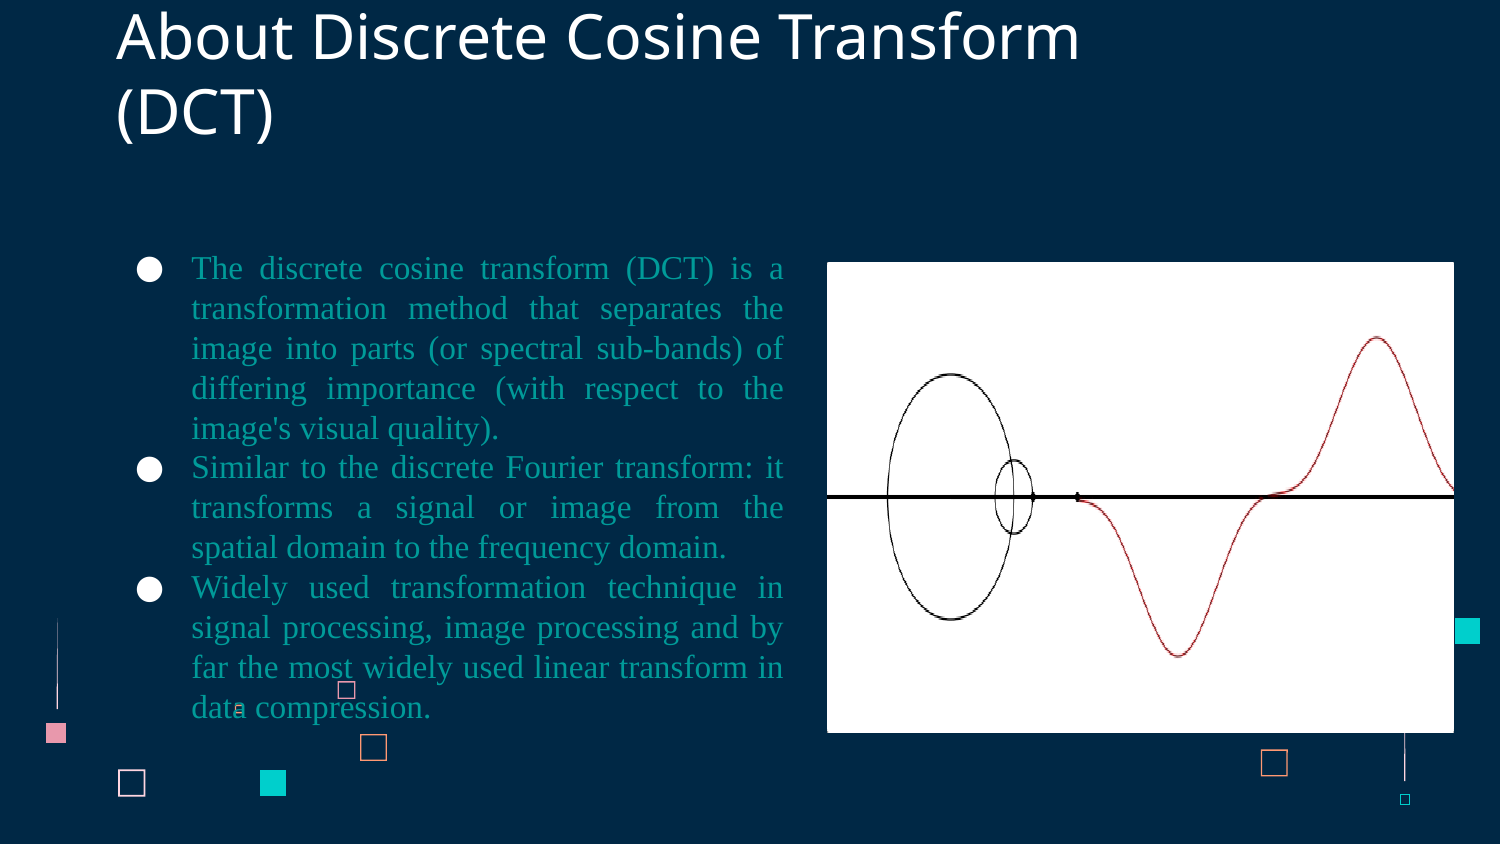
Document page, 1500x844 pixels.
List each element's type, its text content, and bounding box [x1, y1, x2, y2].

picture [827, 261, 1454, 733]
list The discrete cosine transform (DCT) is a transformation method that separates the image into parts (or spectral sub-bands) of differing importance (with respect to the image's visual quality). Similar to the discrete Fourier transform: it transforms a signal or image from the spatial domain to the frequency domain. Widely used transformation technique in signal processing, image processing and by far the most widely used linear transform in data compression. [101, 231, 800, 733]
title About Discrete Cosine Transform (DCT) [101, 67, 1203, 163]
